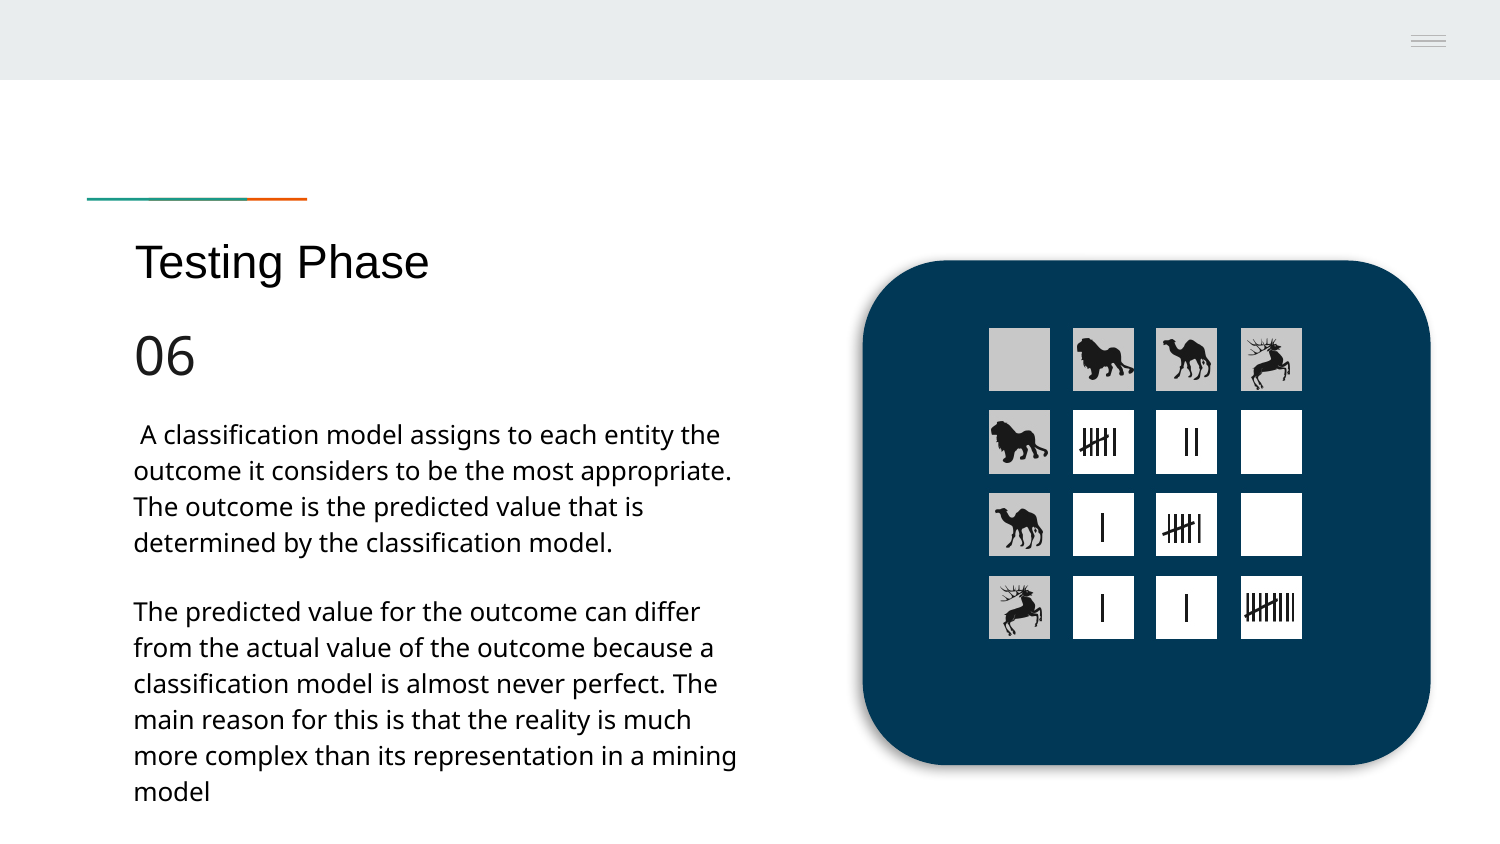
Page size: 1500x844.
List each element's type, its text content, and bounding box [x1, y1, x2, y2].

title Testing Phase 06 [119, 216, 759, 386]
picture [862, 260, 1431, 766]
list A classification model assigns to each entity the outcome it considers to be the most appropriate. The outcome is the predicted value that is determined by the classification model. The predicted value for the outcome can differ from the actual value of the outcome because a classification model is almost never perfect. The main reason for this is that the reality is much more complex than its representation in a mining model [118, 399, 757, 743]
